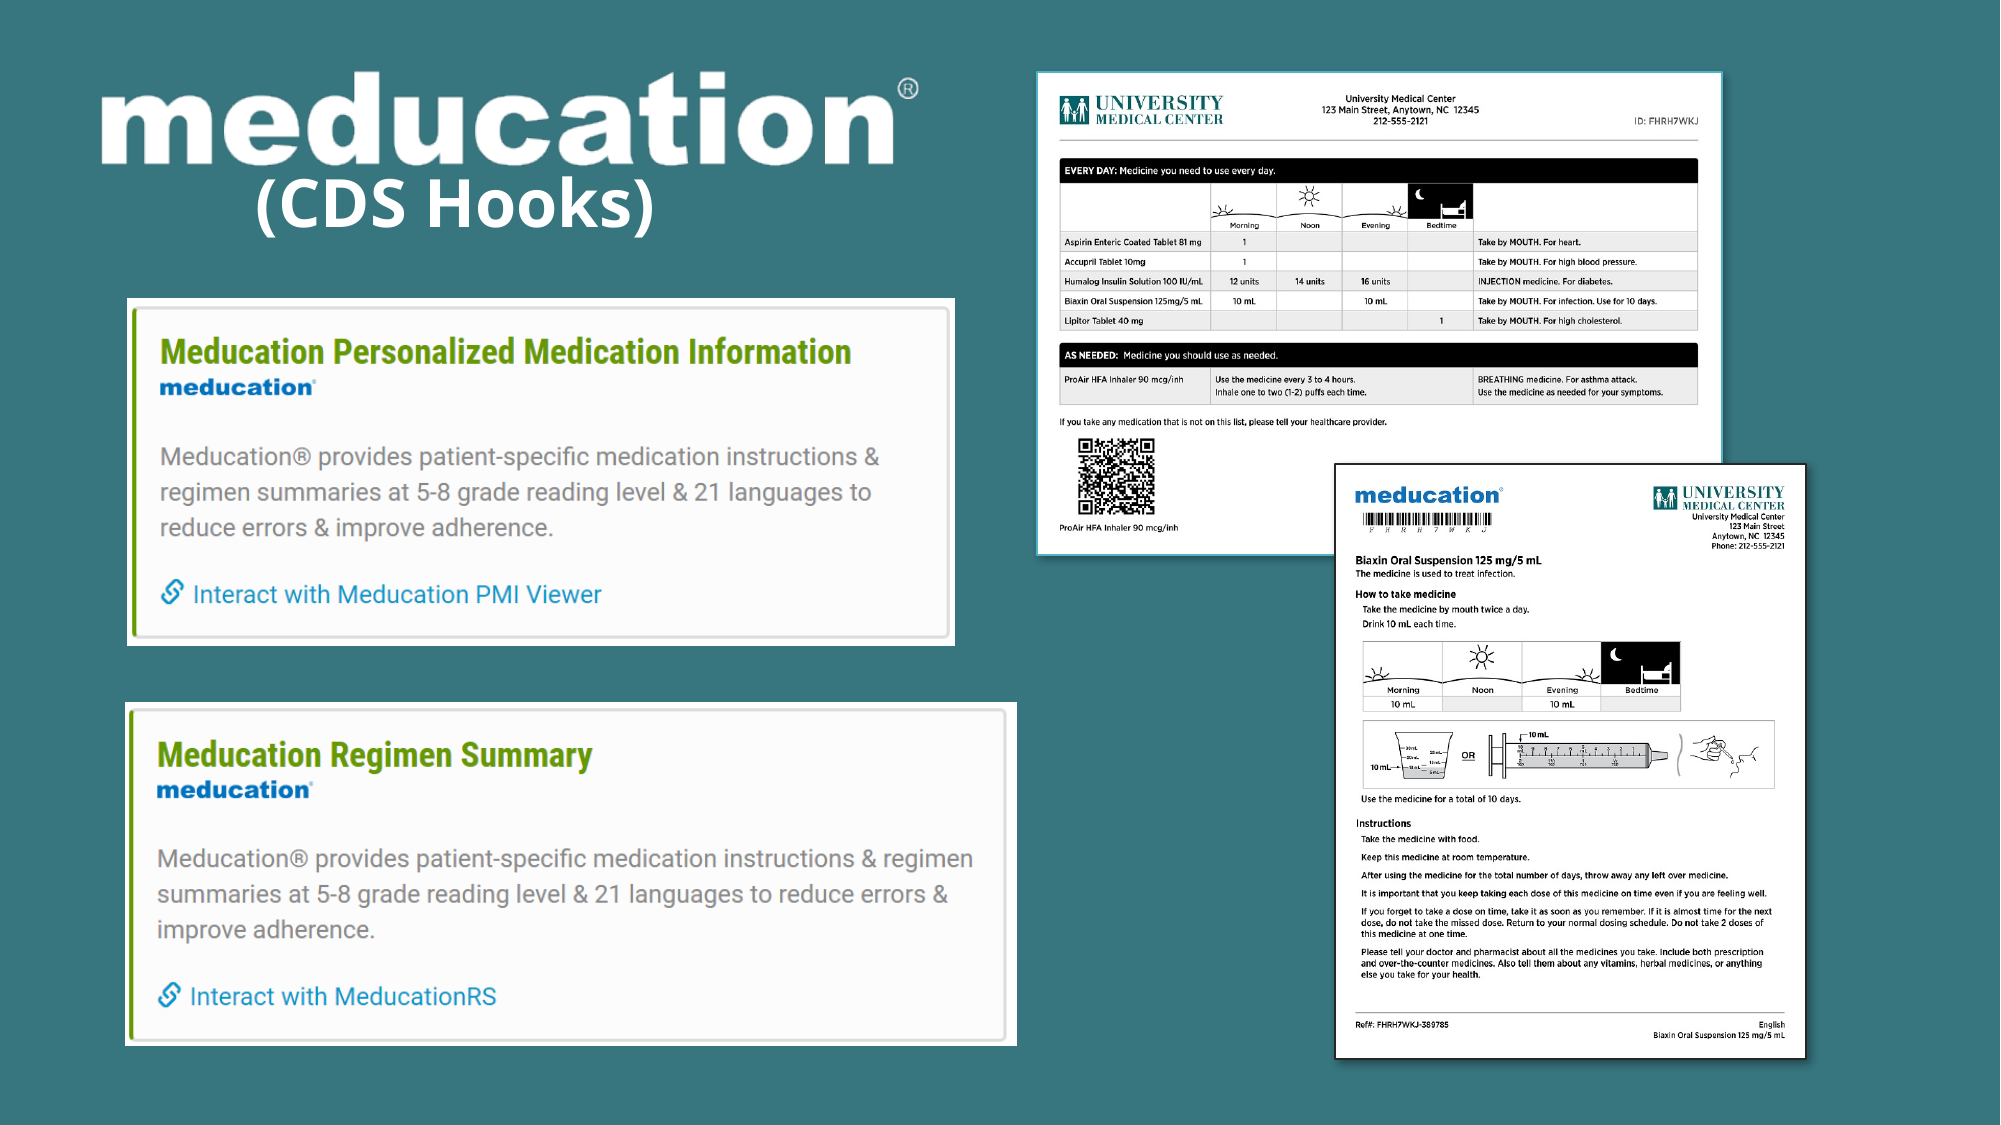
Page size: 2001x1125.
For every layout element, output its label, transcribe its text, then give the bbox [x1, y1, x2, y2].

text_box (CDS Hooks) [241, 193, 671, 248]
picture [125, 702, 1017, 1046]
picture [126, 298, 955, 646]
picture [42, 37, 950, 193]
picture [1037, 73, 1805, 1059]
